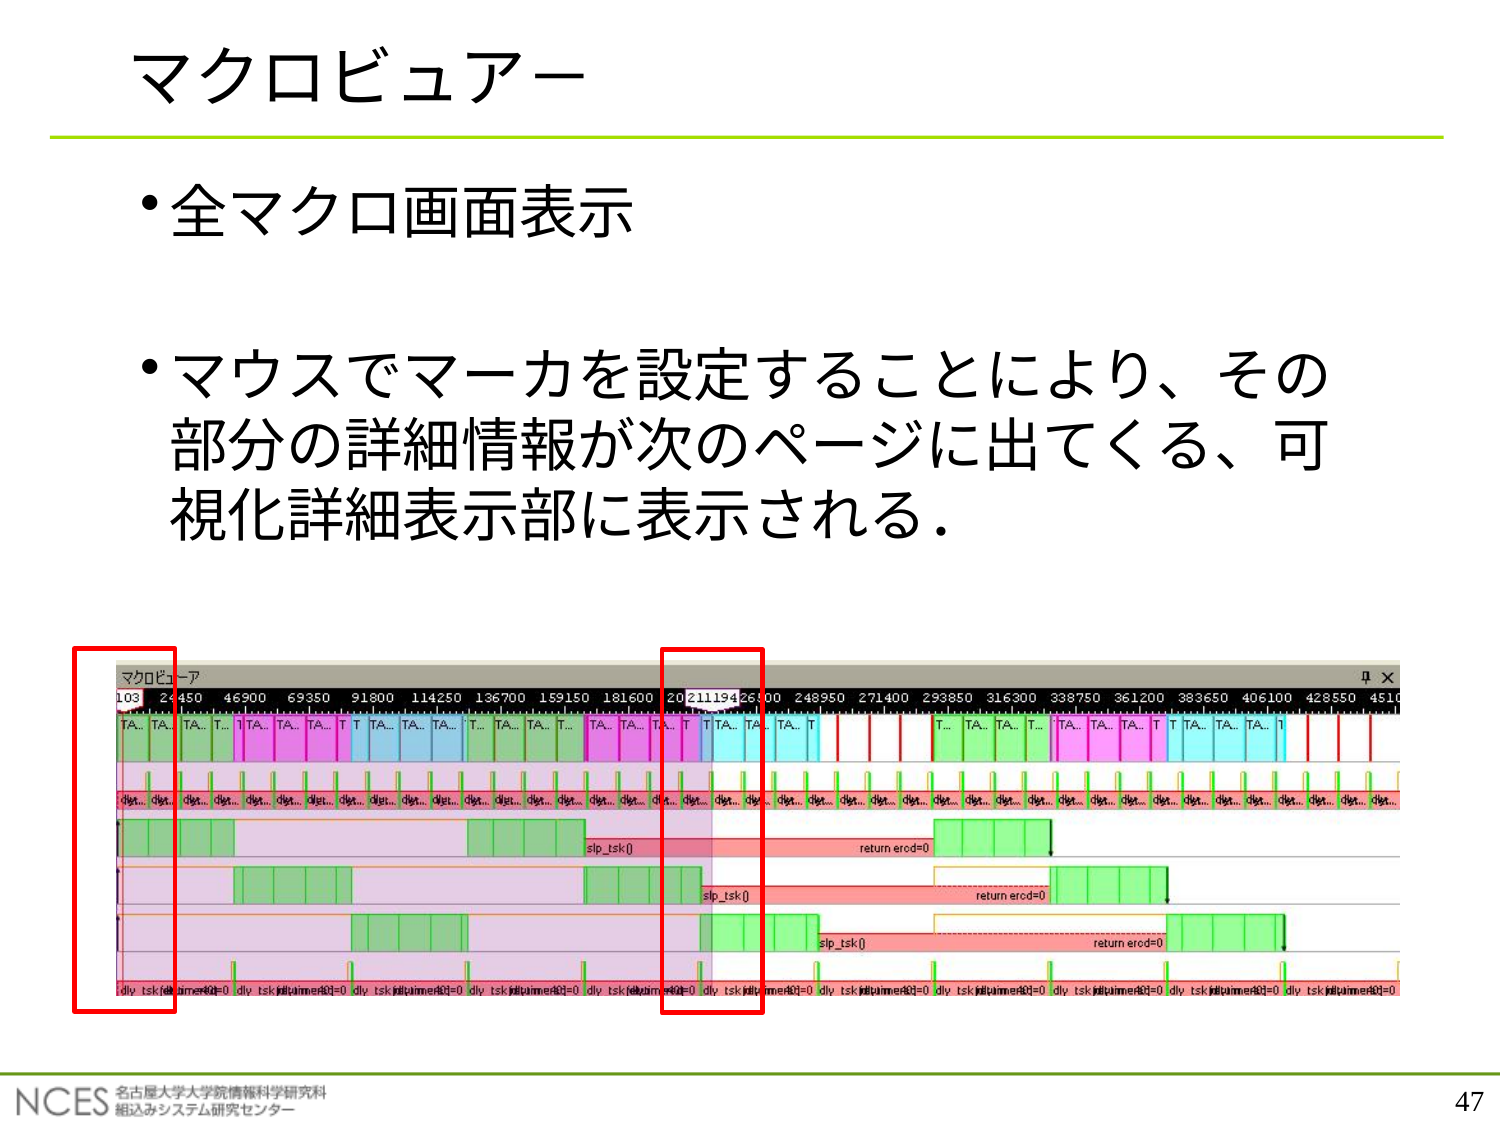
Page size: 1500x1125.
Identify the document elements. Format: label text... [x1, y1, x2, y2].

picture [0, 1071, 1500, 1125]
list 全マクロ画面表示 マウスでマーカを設定することにより、その部分の詳細情報が次のページに出てくる、可視化詳細表示部に表示される． [125, 167, 1402, 613]
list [116, 660, 1401, 996]
text_box [661, 649, 763, 659]
slide_number 47 [1186, 1074, 1500, 1125]
text_box [74, 648, 175, 1012]
title マクロビュア－ [112, 37, 1388, 113]
text_box [661, 1005, 763, 1013]
